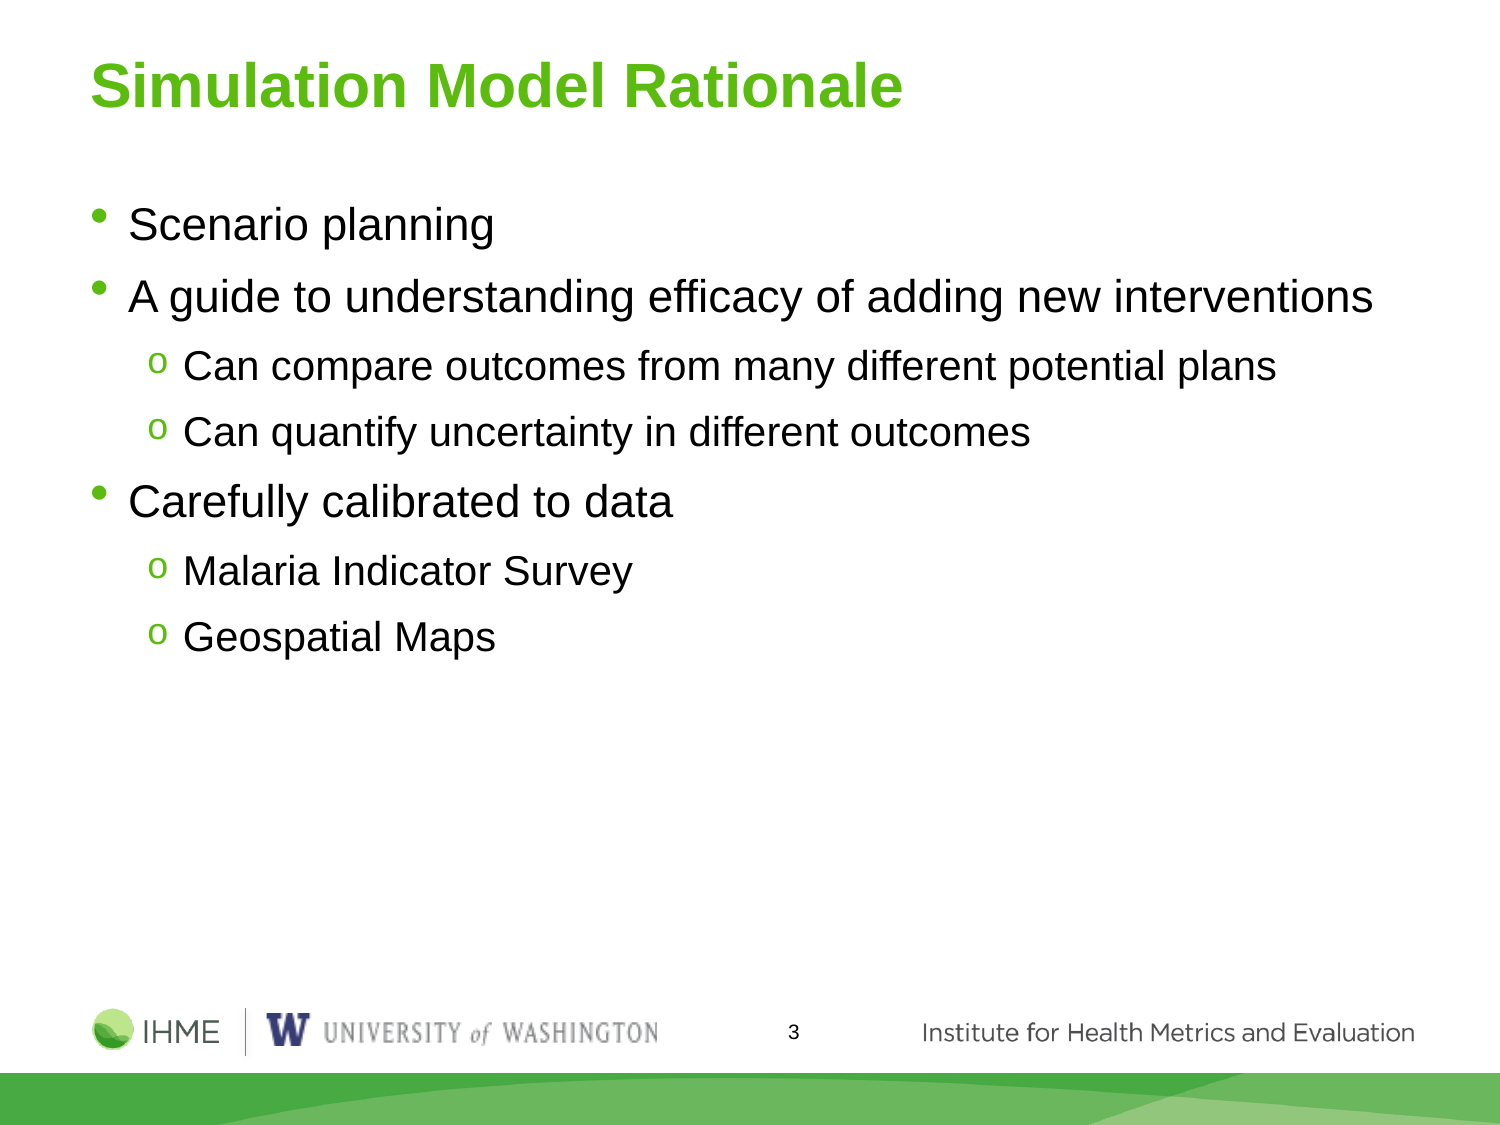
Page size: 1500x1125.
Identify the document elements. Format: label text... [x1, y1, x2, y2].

list Scenario planning A guide to understanding efficacy of adding new interventions Can compare outcomes from many different potential plans Can quantify uncertainty in different outcomes Carefully calibrated to data Malaria Indicator Survey Geospatial Maps [75, 187, 1425, 914]
picture [92, 1008, 219, 1050]
title Simulation Model Rationale [75, 37, 1419, 128]
picture [915, 1015, 1420, 1047]
picture [0, 1073, 1500, 1125]
slide_number 3 [765, 1011, 822, 1052]
